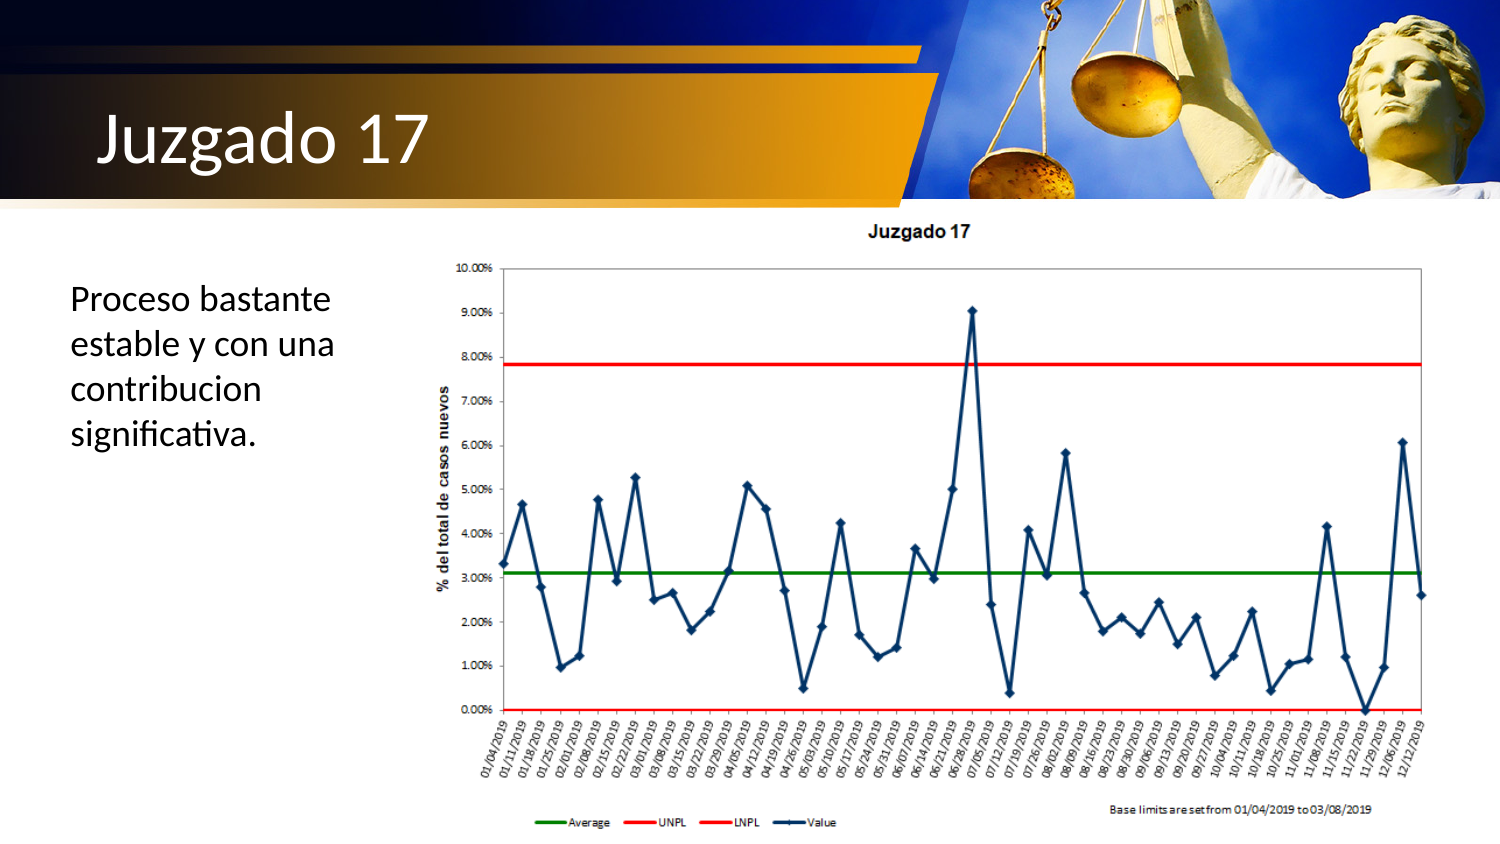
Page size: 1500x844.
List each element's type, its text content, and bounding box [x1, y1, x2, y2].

title Juzgado 17 [81, 71, 1409, 197]
picture [0, 0, 1500, 844]
text_box Proceso bastante estable y con una contribucion significativa. [55, 266, 387, 462]
